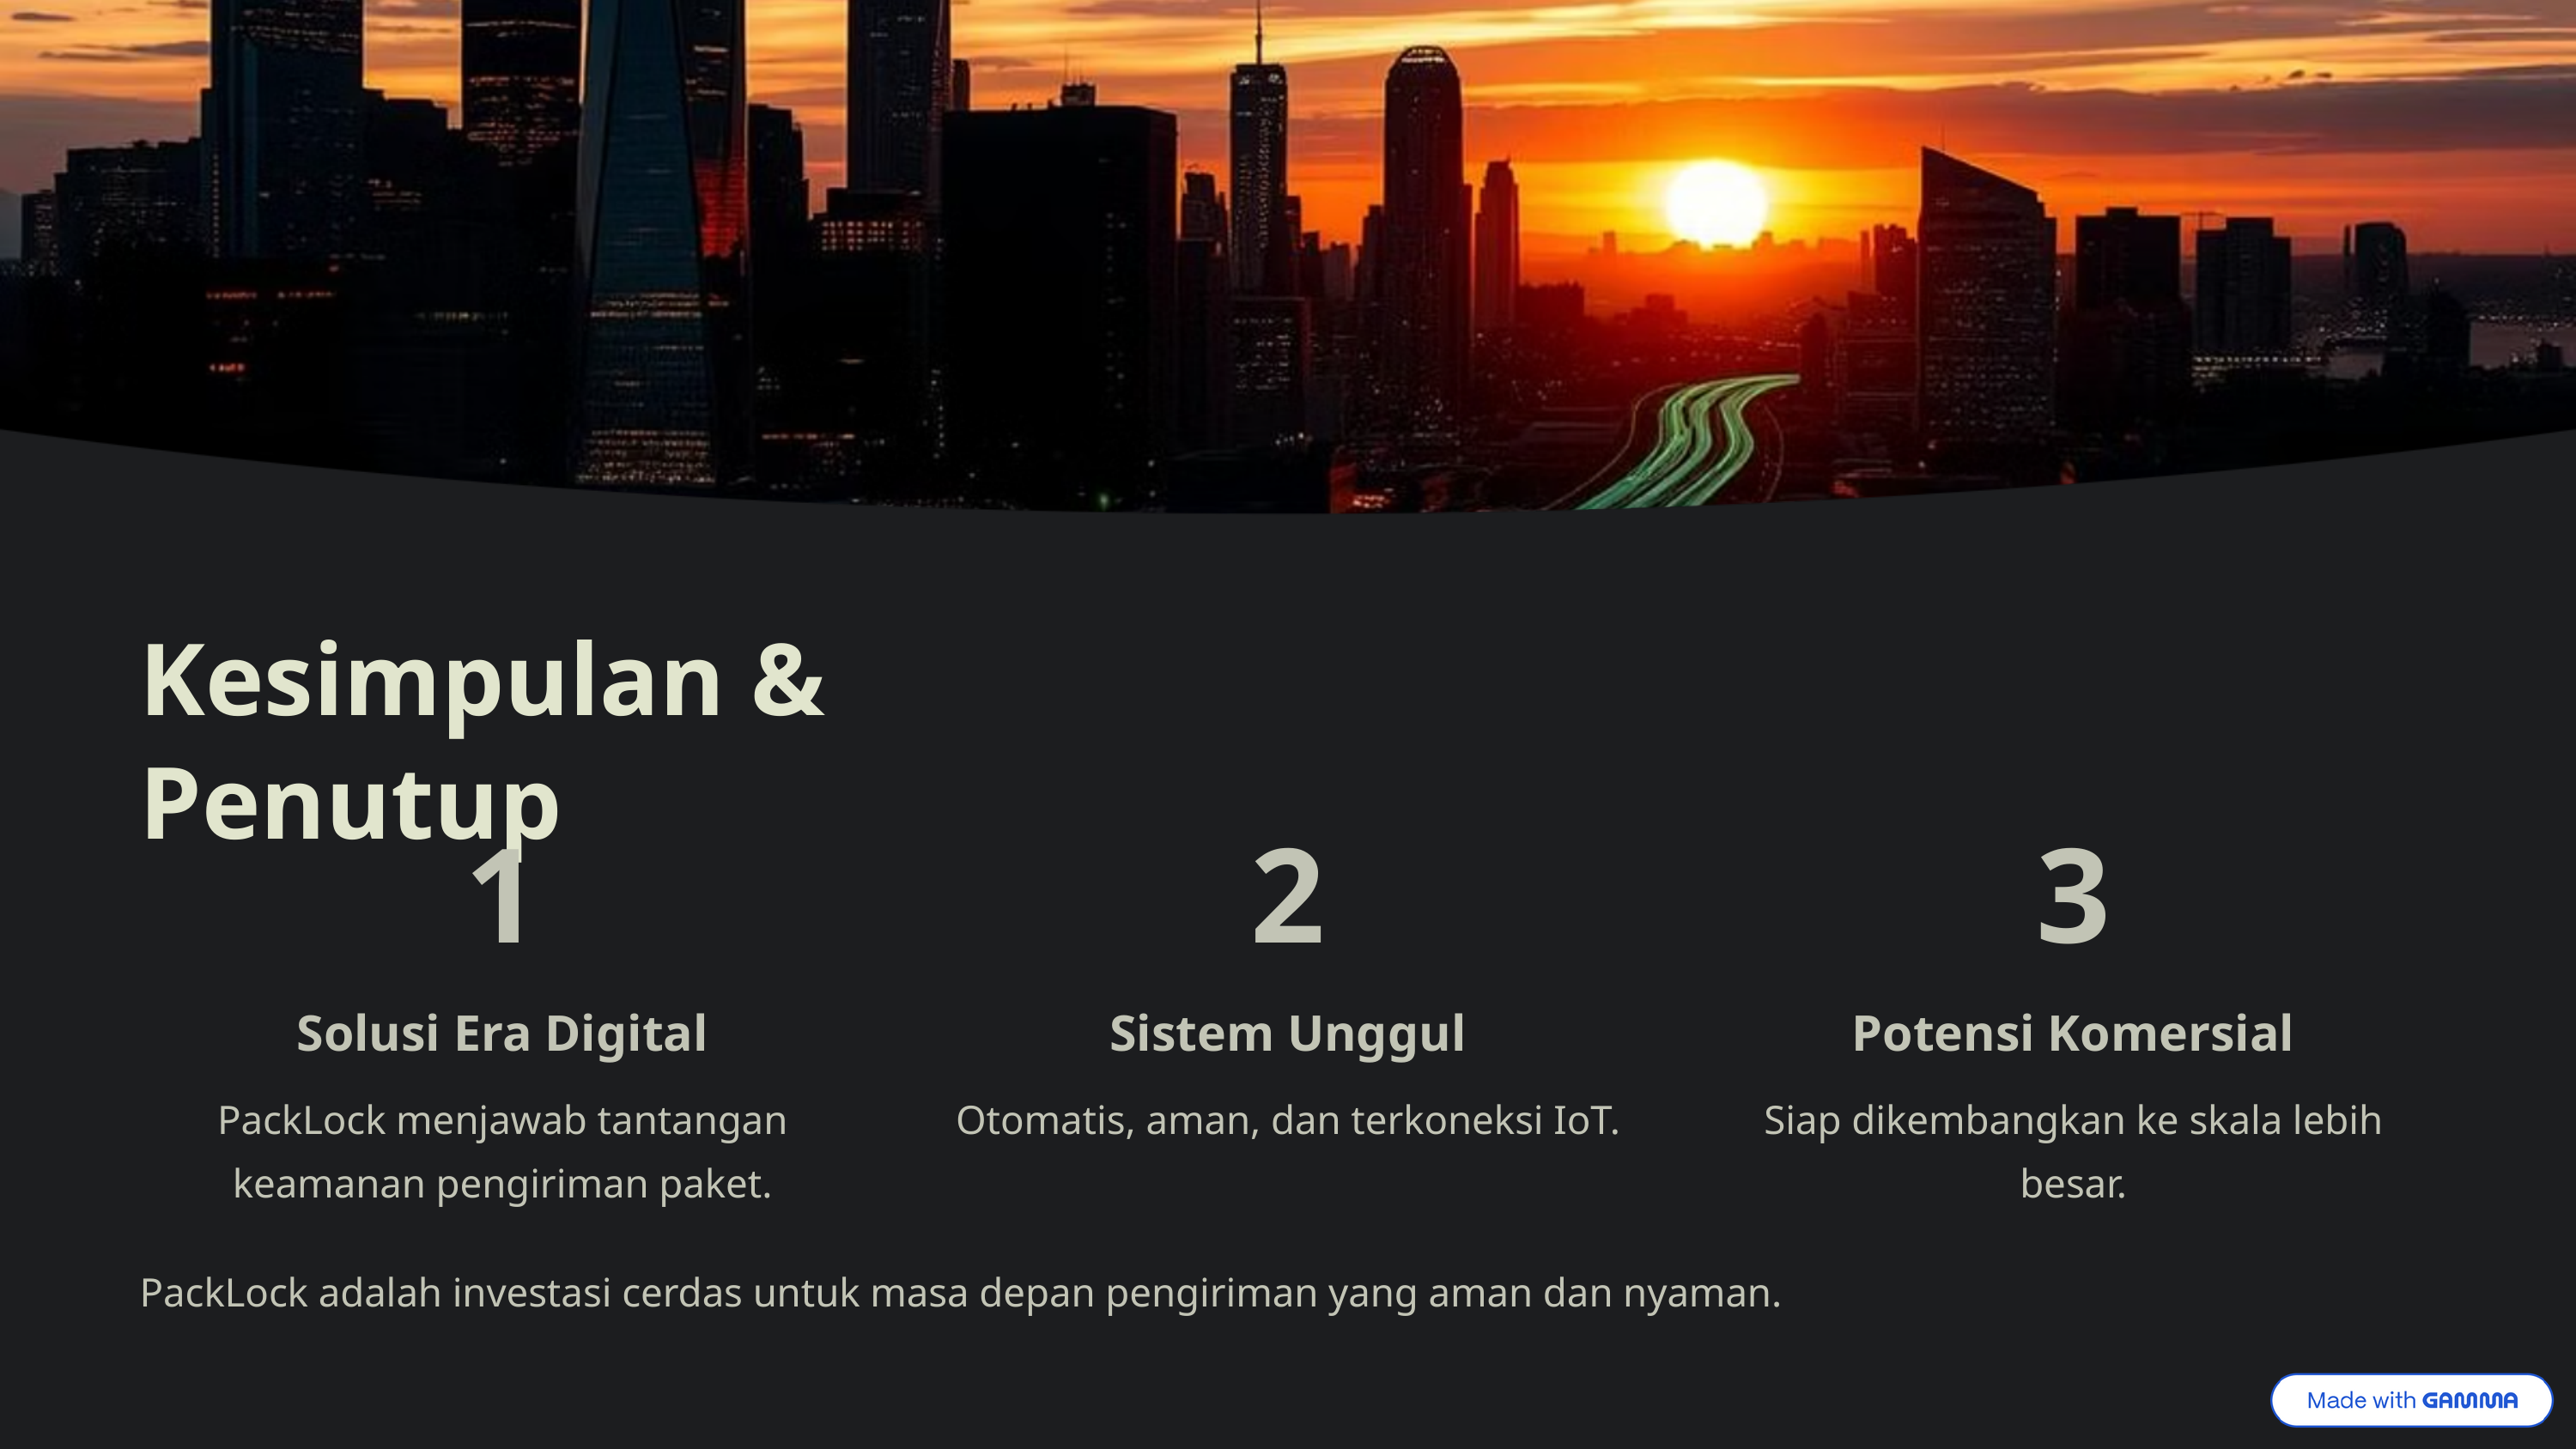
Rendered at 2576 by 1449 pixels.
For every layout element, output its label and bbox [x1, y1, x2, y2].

text_box [0, 0, 2576, 1449]
